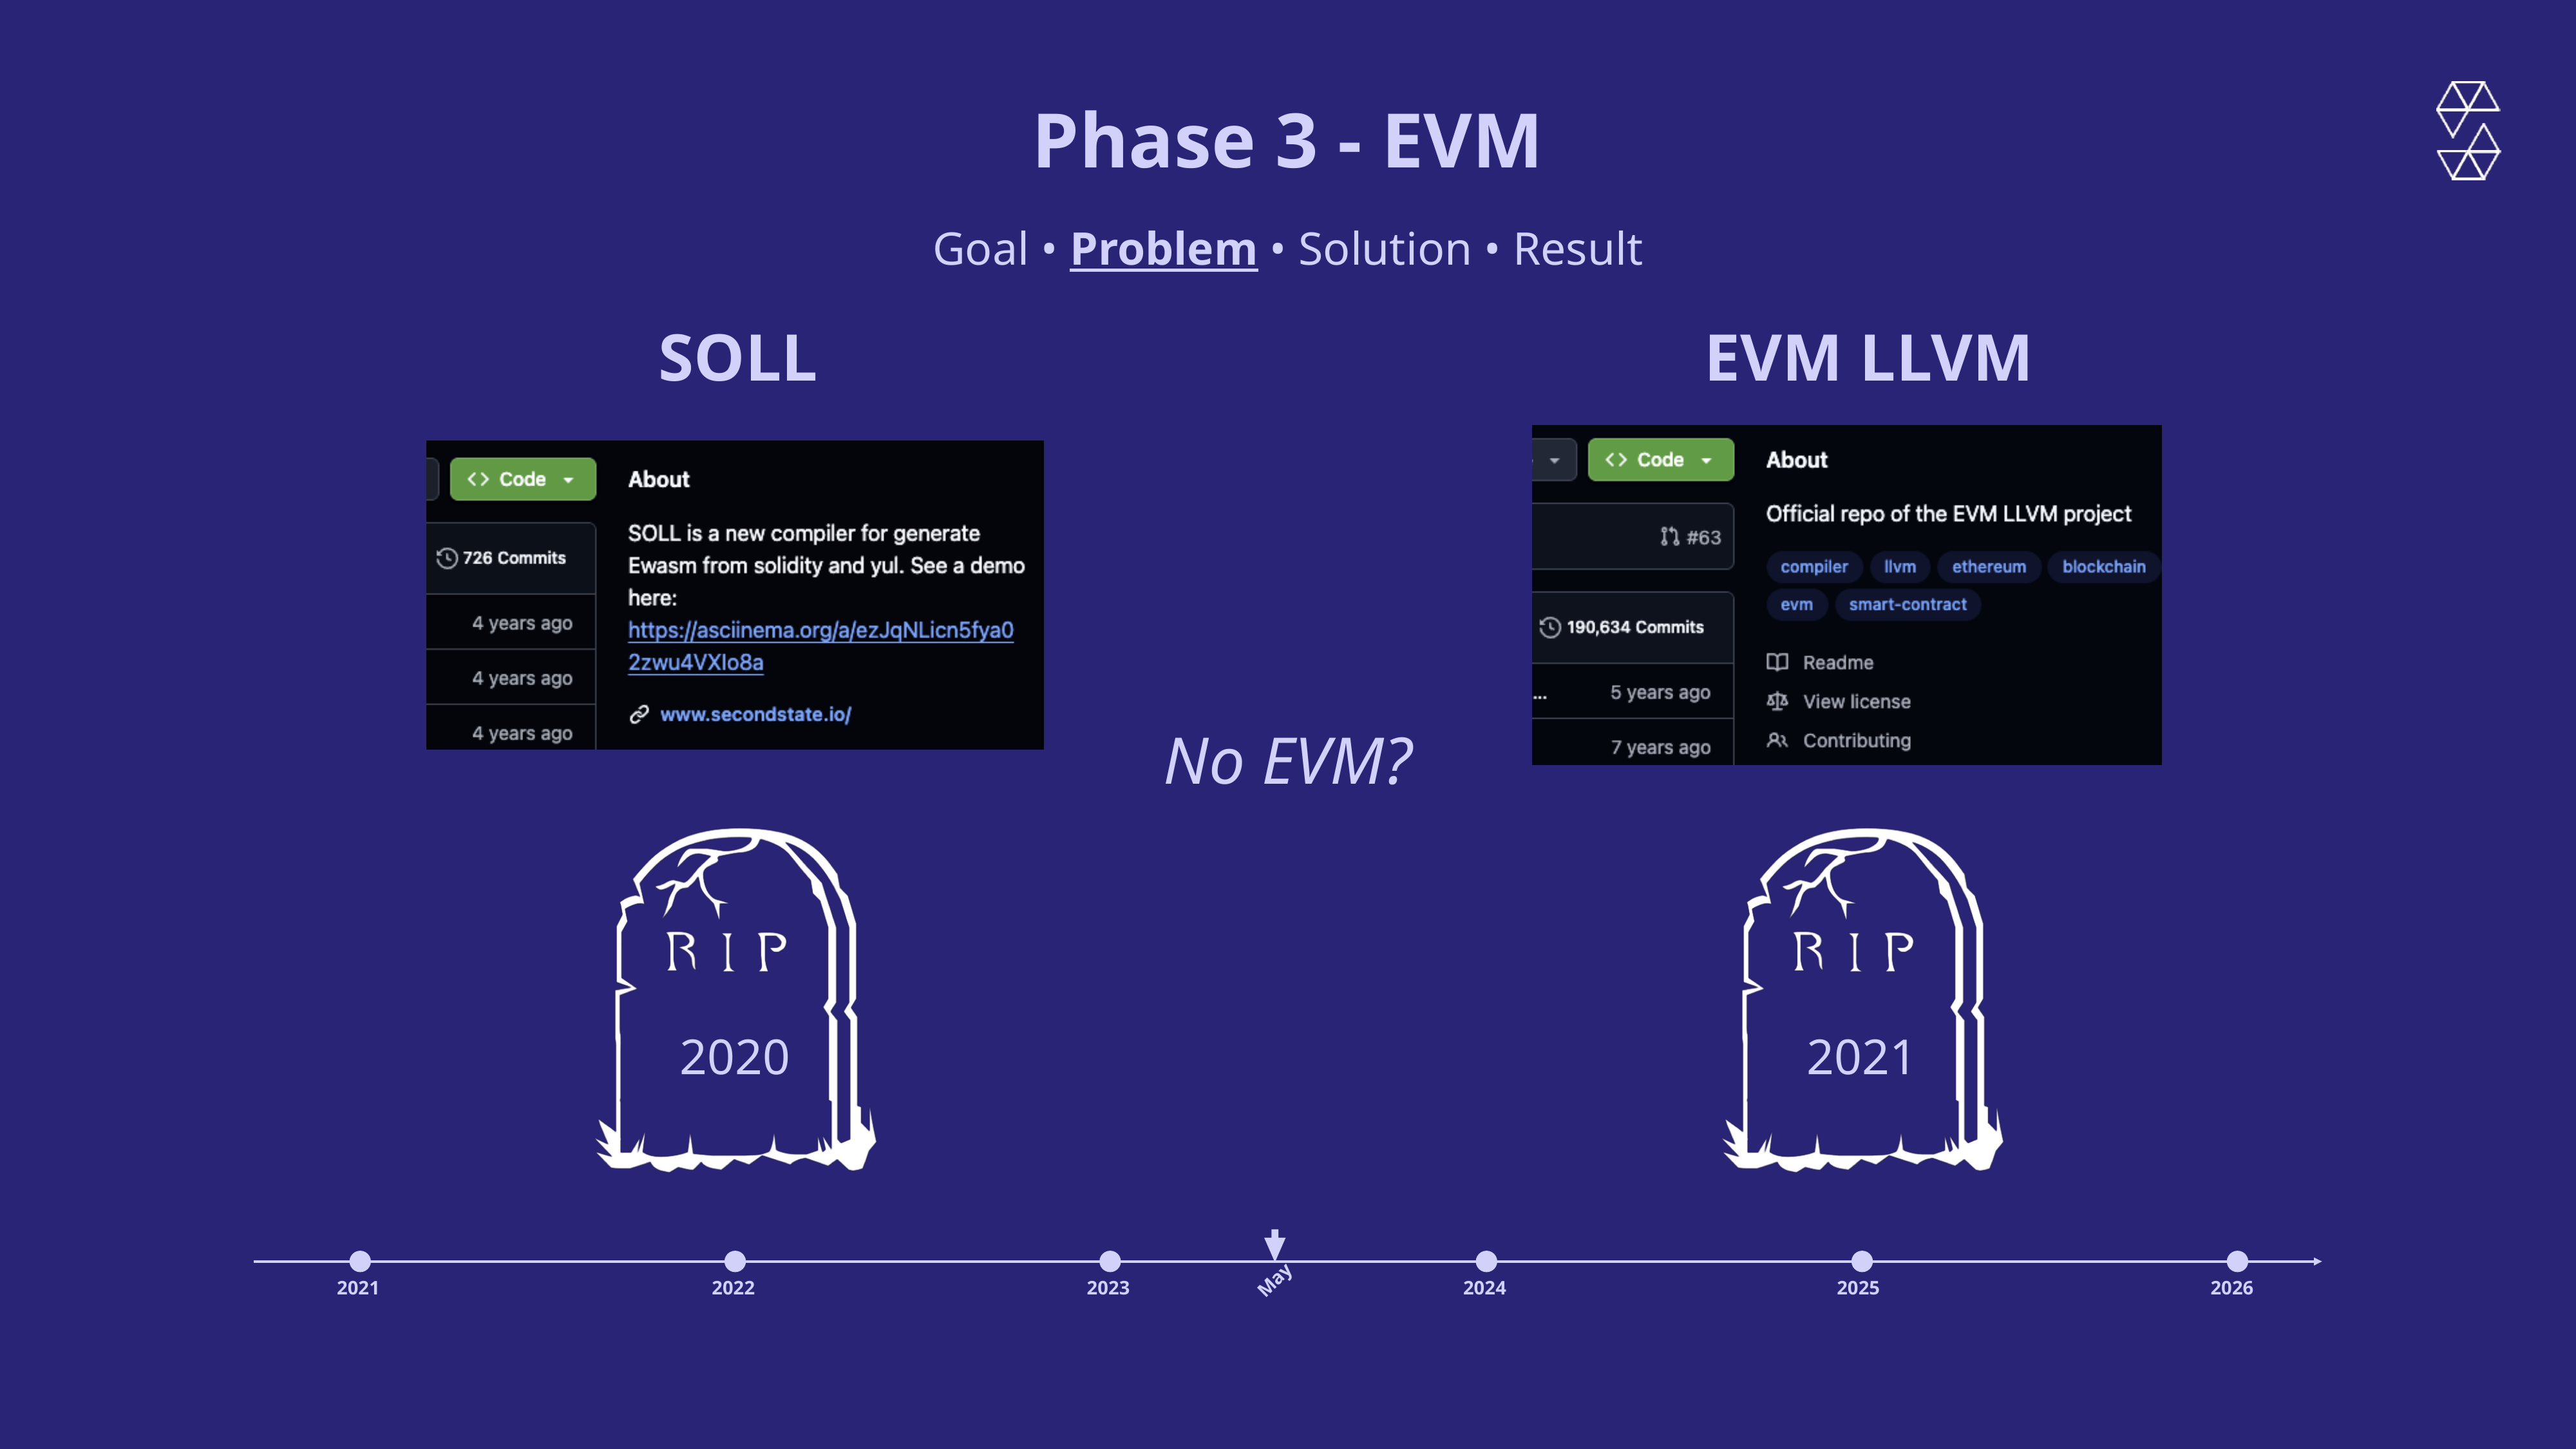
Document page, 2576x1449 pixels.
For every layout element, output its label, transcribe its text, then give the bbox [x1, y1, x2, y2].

text_box 2022 [706, 1273, 764, 1304]
text_box EVM LLVM [1699, 319, 2040, 401]
text_box May [1246, 1247, 1309, 1309]
text_box 2021 [331, 1273, 389, 1304]
text_box Phase 3 - EVM [1027, 97, 1549, 189]
picture [426, 440, 1044, 750]
picture [592, 826, 878, 1174]
text_box SOLL [653, 320, 824, 401]
text_box No EVM? [1158, 723, 1418, 803]
text_box 2025 [1831, 1273, 1889, 1304]
text_box 2026 [2205, 1273, 2263, 1304]
text_box 2024 [1457, 1273, 1515, 1304]
text_box [349, 1251, 371, 1273]
text_box [2249, 1257, 2322, 1266]
text_box [1851, 1251, 1873, 1273]
text_box [2226, 1251, 2249, 1273]
picture [1719, 826, 2005, 1174]
text_box Goal • Problem • Solution • Result [312, 215, 2264, 279]
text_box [2436, 81, 2501, 181]
text_box [1264, 1229, 1286, 1260]
text_box 2023 [1081, 1273, 1139, 1304]
text_box [724, 1251, 746, 1273]
text_box [1475, 1251, 1497, 1273]
text_box [1099, 1251, 1121, 1273]
picture [1531, 425, 2162, 765]
